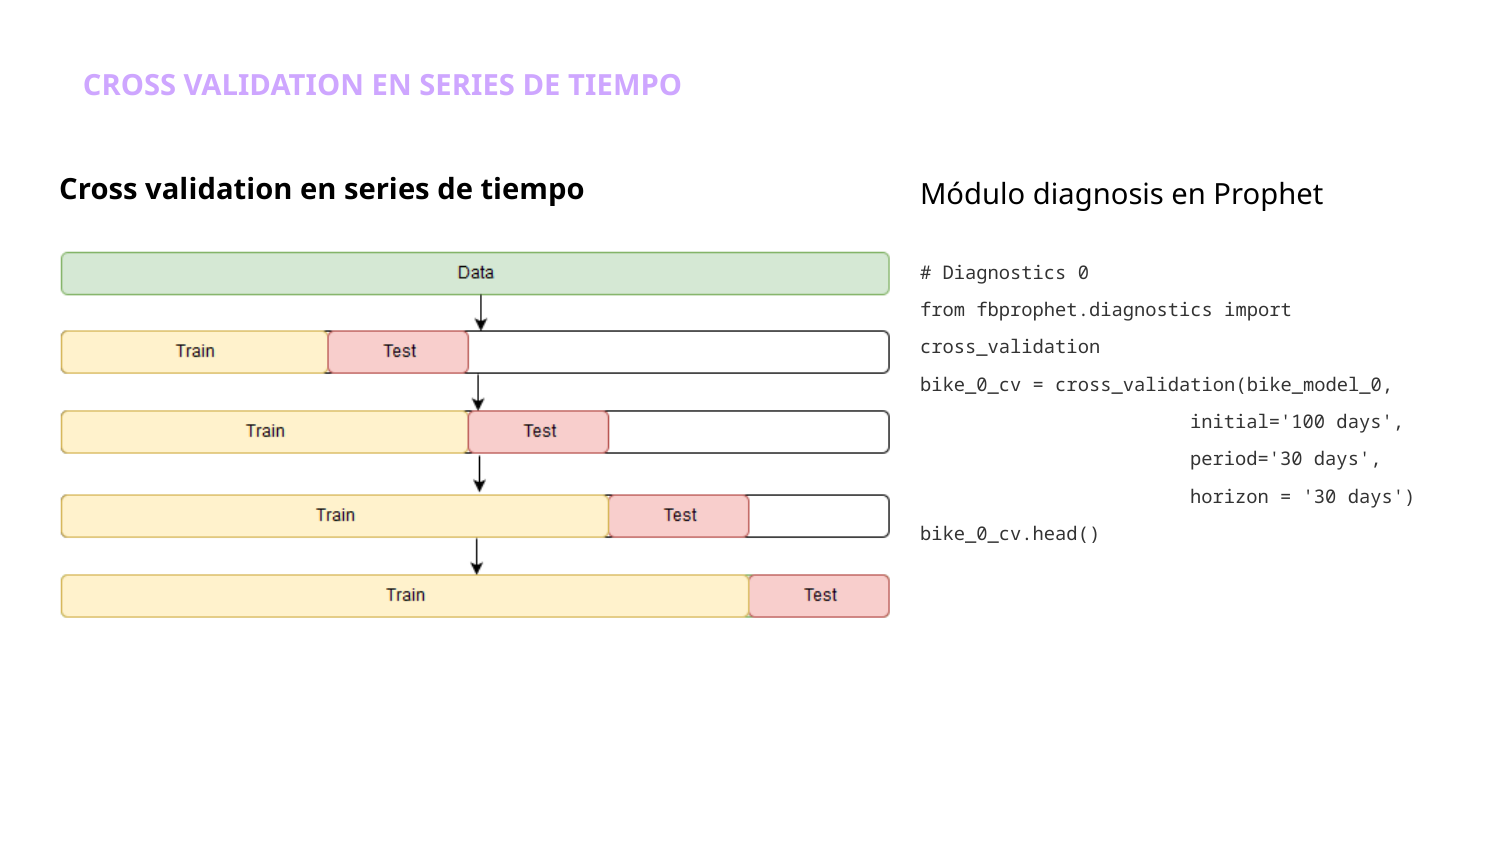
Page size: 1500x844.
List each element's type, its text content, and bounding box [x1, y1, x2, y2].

title CROSS VALIDATION EN SERIES DE TIEMPO [67, 51, 1015, 138]
text_box Módulo diagnosis en Prophet # Diagnostics 0 from fbprophet.diagnostics import cross_validation bike_0_cv = cross_validation(bike_model_0, initial='100 days', period='30 days', horizon = '30 days') bike_0_cv.head() [904, 160, 1462, 595]
picture [33, 231, 918, 647]
text_box Cross validation en series de tiempo [44, 155, 878, 220]
